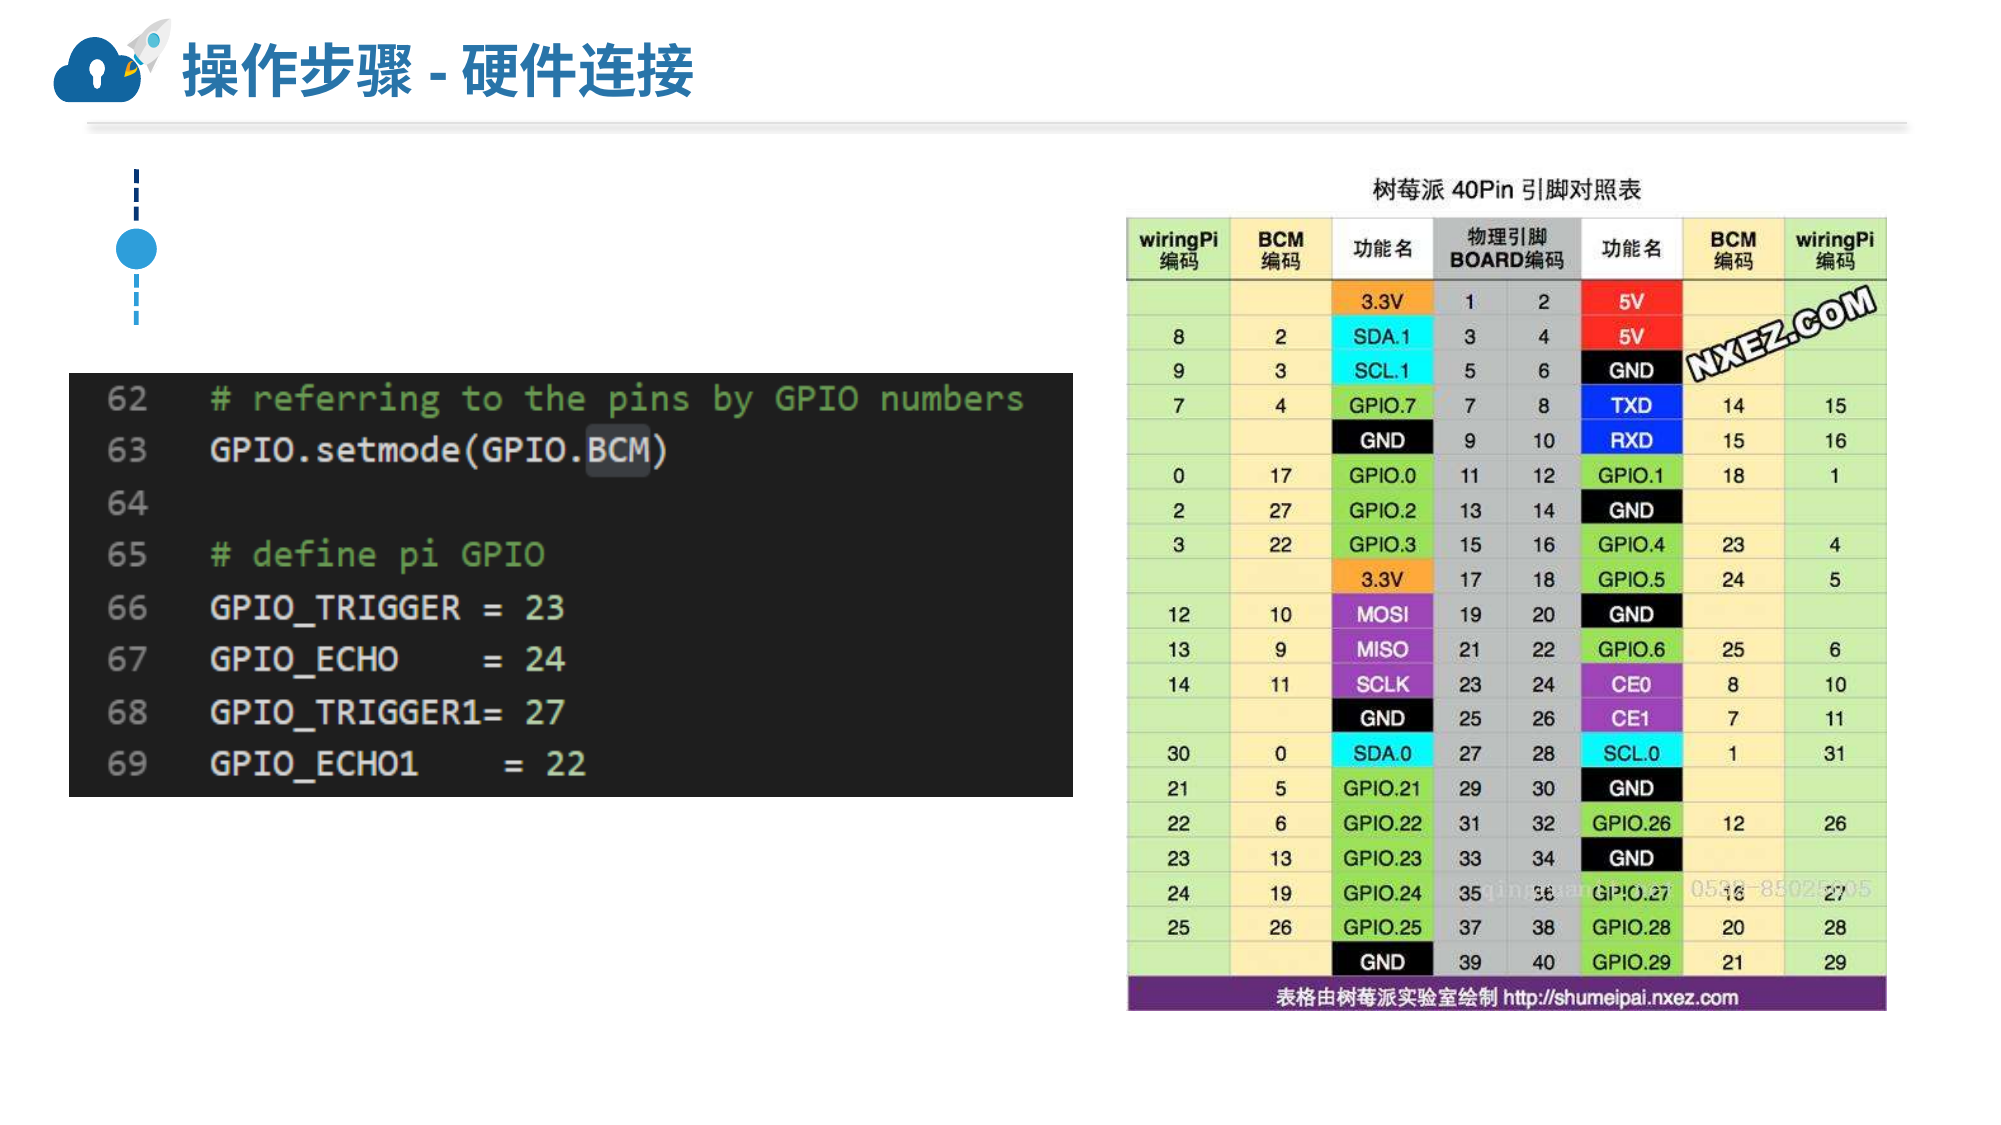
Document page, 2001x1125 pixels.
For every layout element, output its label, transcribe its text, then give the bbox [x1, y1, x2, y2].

title 操作步骤-硬件连接 [181, 29, 1516, 108]
picture [1125, 158, 1887, 1011]
picture [69, 372, 1074, 797]
picture [113, 7, 182, 91]
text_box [113, 168, 160, 329]
